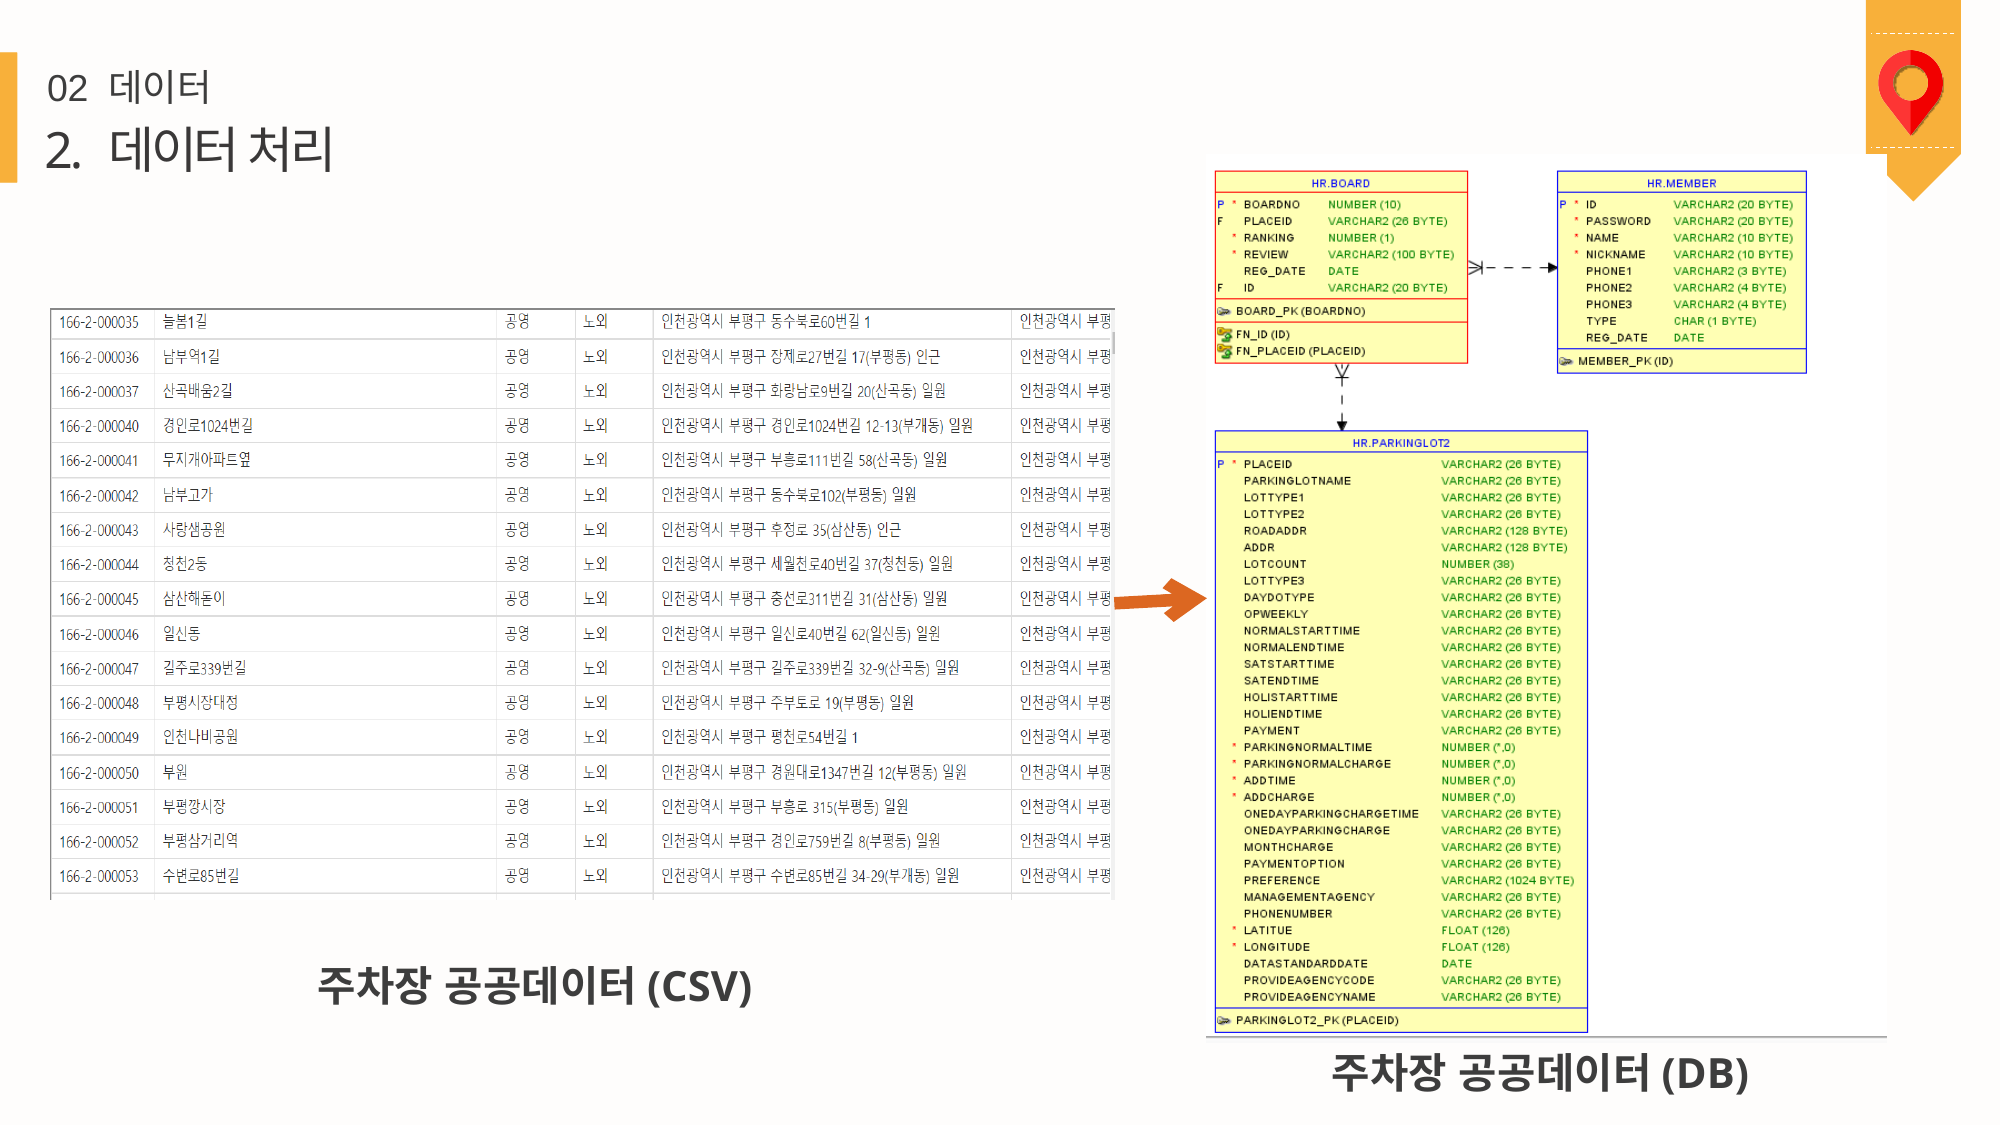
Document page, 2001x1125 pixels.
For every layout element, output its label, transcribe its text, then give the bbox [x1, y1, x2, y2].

text_box 주차장 공공데이터(DB) [1317, 1043, 1793, 1105]
text_box 02 데이터 [32, 56, 227, 110]
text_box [1114, 598, 1207, 604]
picture [1206, 153, 1887, 1043]
text_box 주차장 공공데이터(CSV) [302, 952, 768, 1017]
text_box [1865, 0, 1961, 202]
picture [50, 306, 1115, 900]
text_box 2. 데이터 처리 [29, 110, 352, 186]
picture [1867, 50, 1953, 136]
text_box [0, 52, 18, 183]
